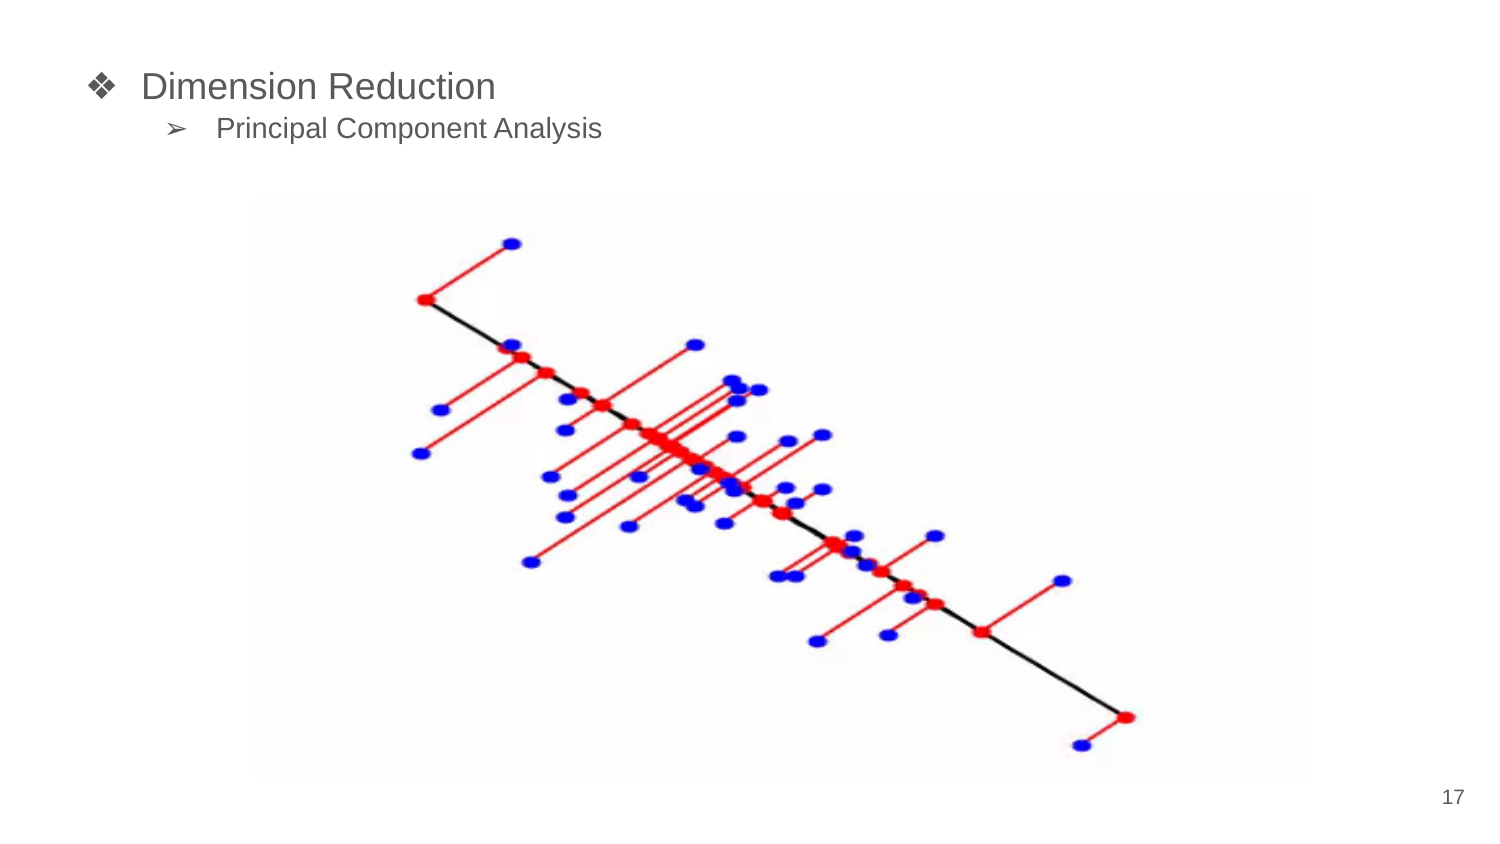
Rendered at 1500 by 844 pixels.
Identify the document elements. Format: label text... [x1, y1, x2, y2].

slide_number ‹#› [1389, 764, 1480, 830]
picture [254, 197, 1311, 780]
list Dimension Reduction Principal Component Analysis [51, 44, 1449, 750]
